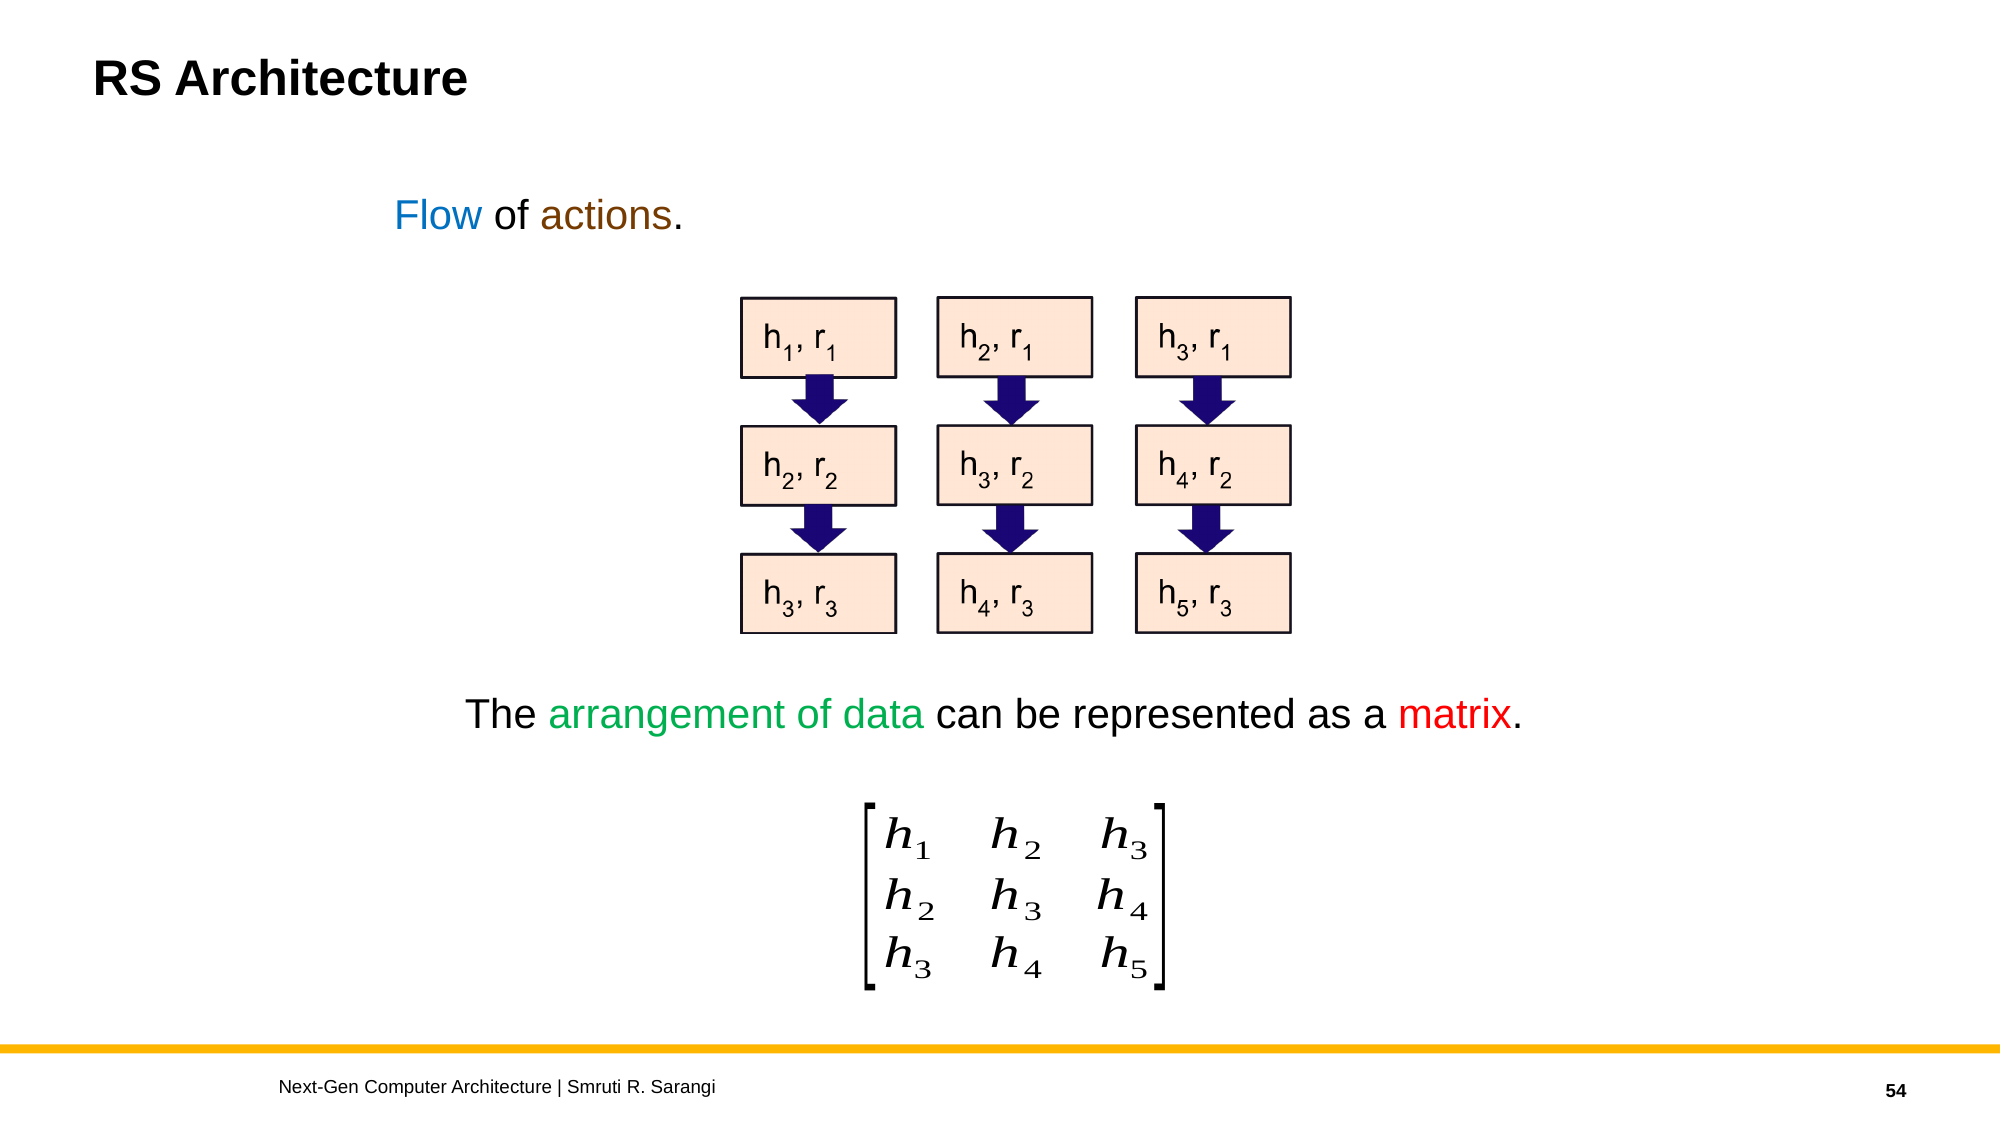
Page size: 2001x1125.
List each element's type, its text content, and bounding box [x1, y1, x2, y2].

footer Next-Gen Computer Architecture | Smruti R. Sarangi [263, 1067, 1464, 1105]
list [740, 296, 1292, 634]
slide_number 54 [1711, 1071, 1922, 1109]
text_box The arrangement of data can be represented as a matrix. [450, 679, 1550, 744]
text_box Flow of actions. [379, 179, 711, 245]
title RS Architecture [78, 45, 1578, 180]
